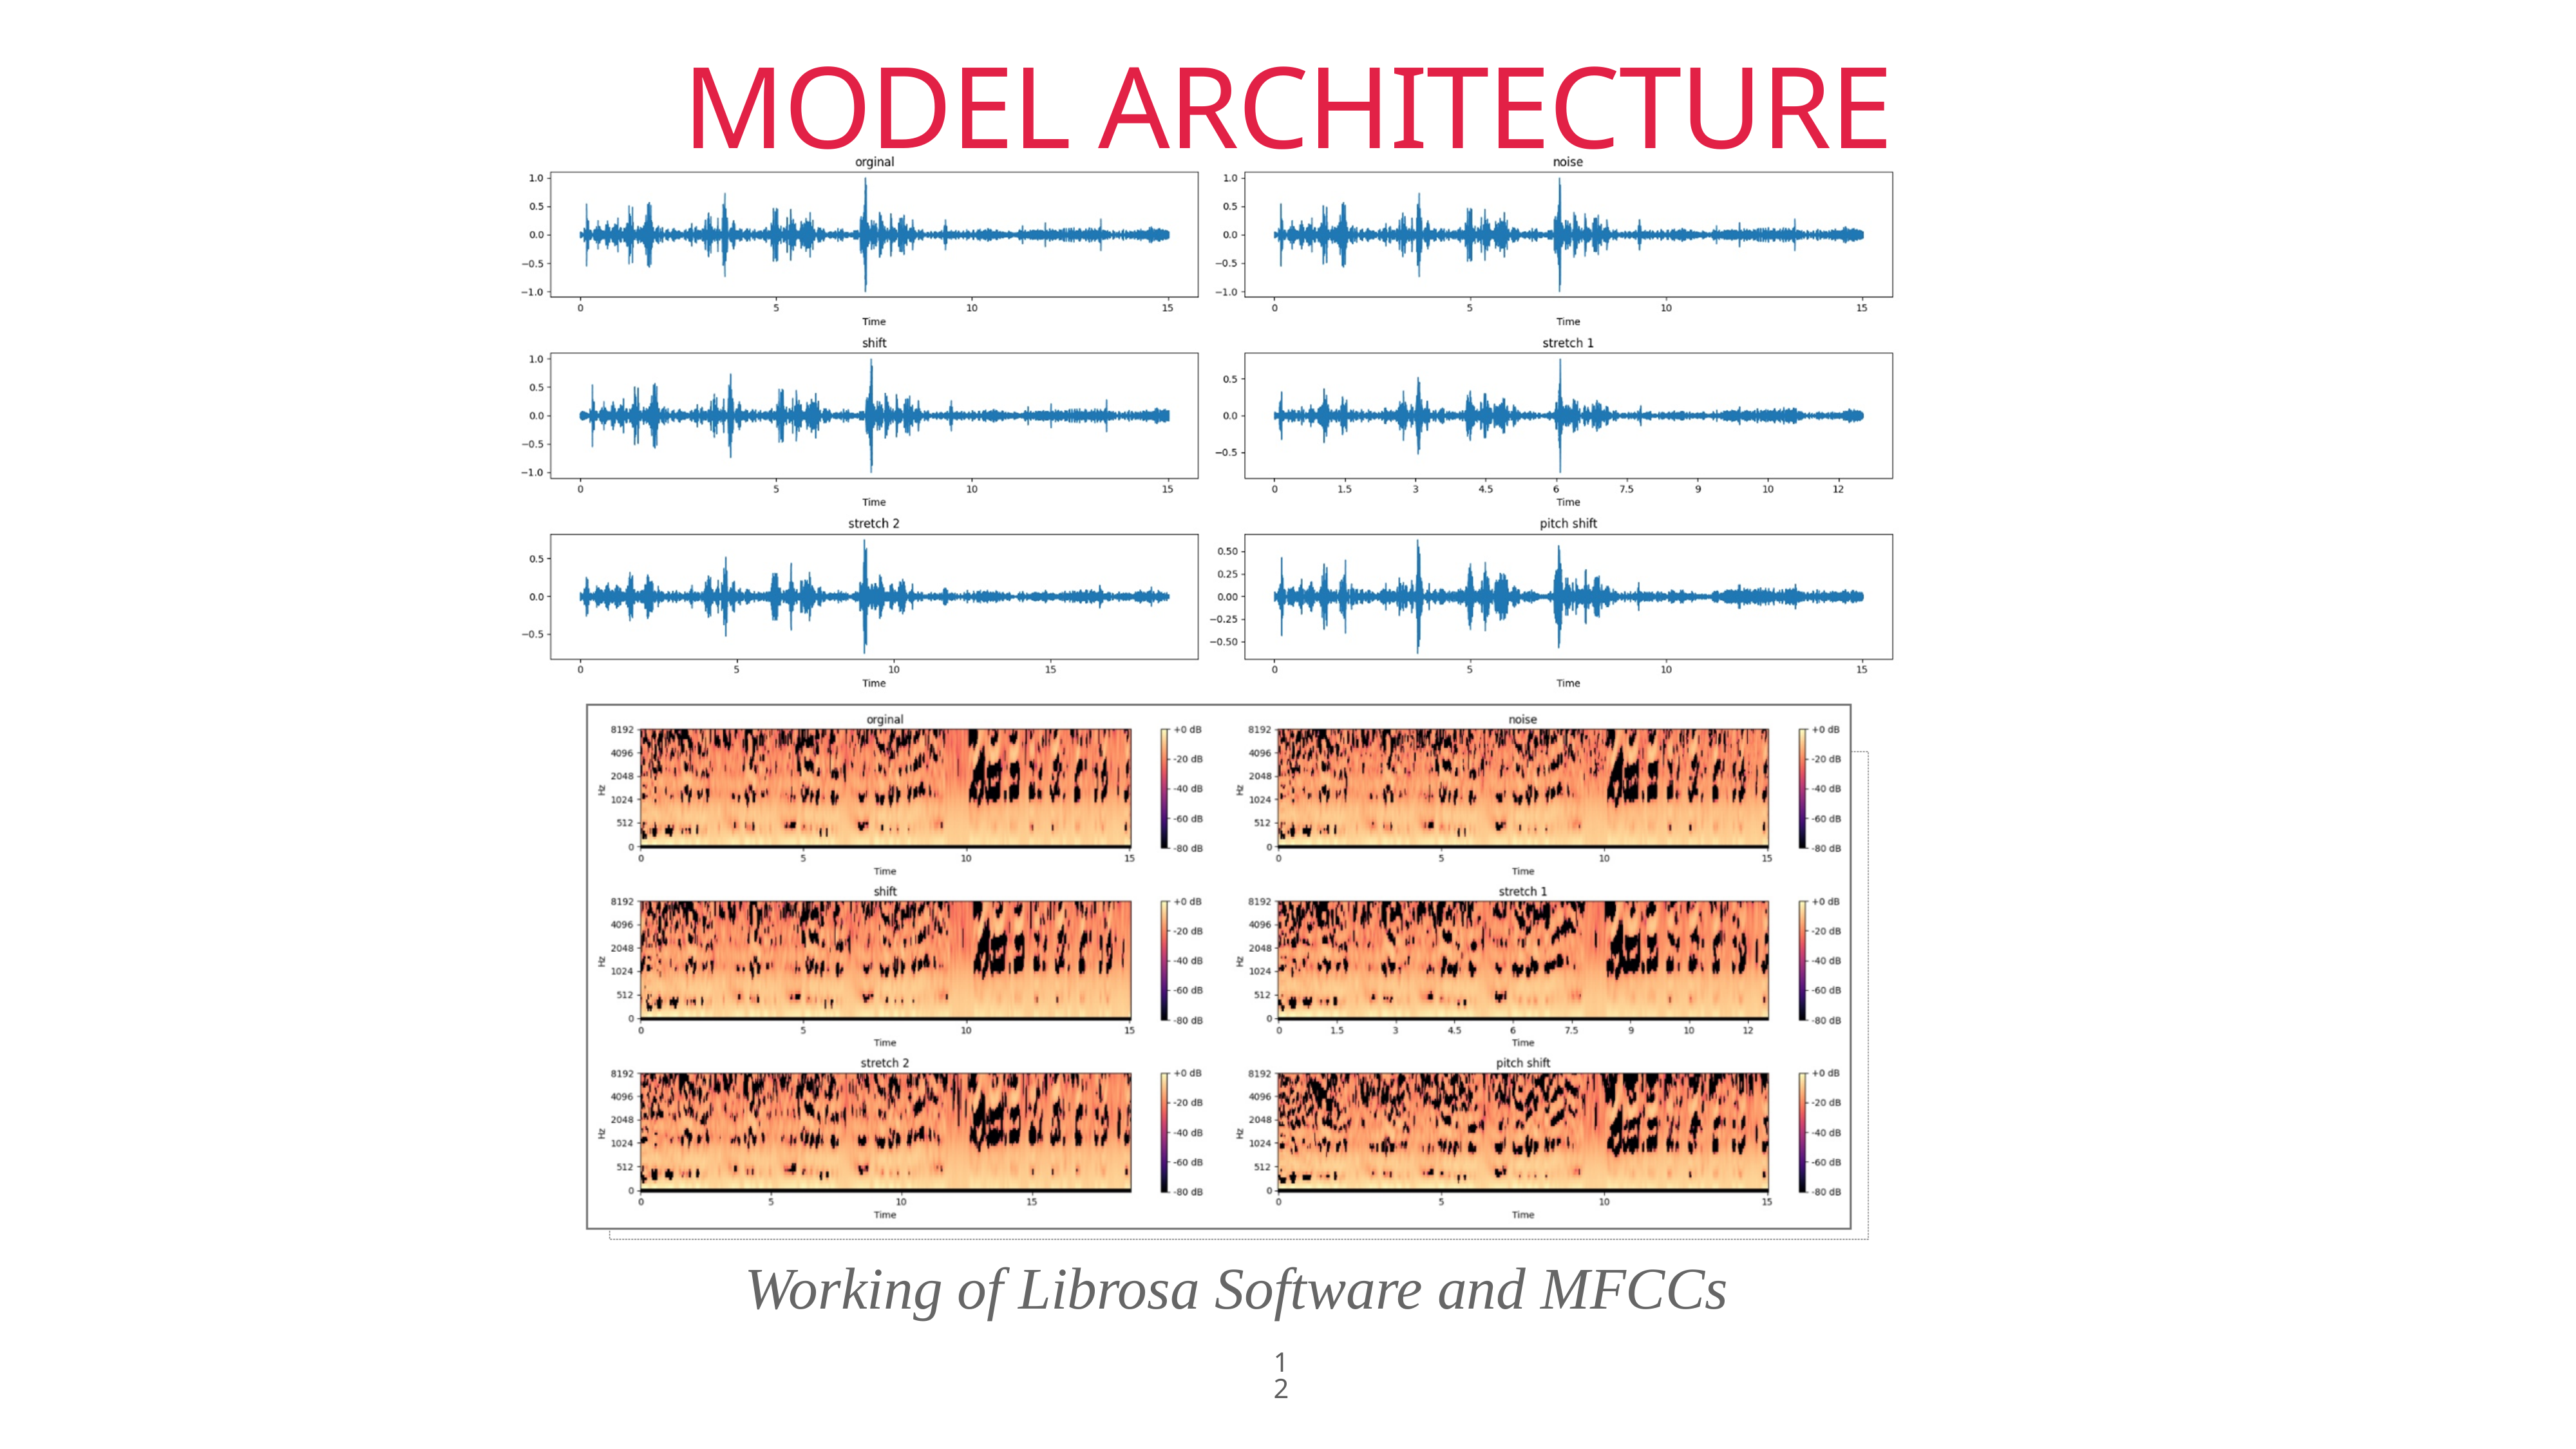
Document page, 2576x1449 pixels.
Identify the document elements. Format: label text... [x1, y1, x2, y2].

list Working of Librosa Software and MFCCs [739, 1252, 2576, 1432]
title MODEL ARCHITECTURE [128, 55, 2448, 240]
picture [513, 149, 1899, 1248]
